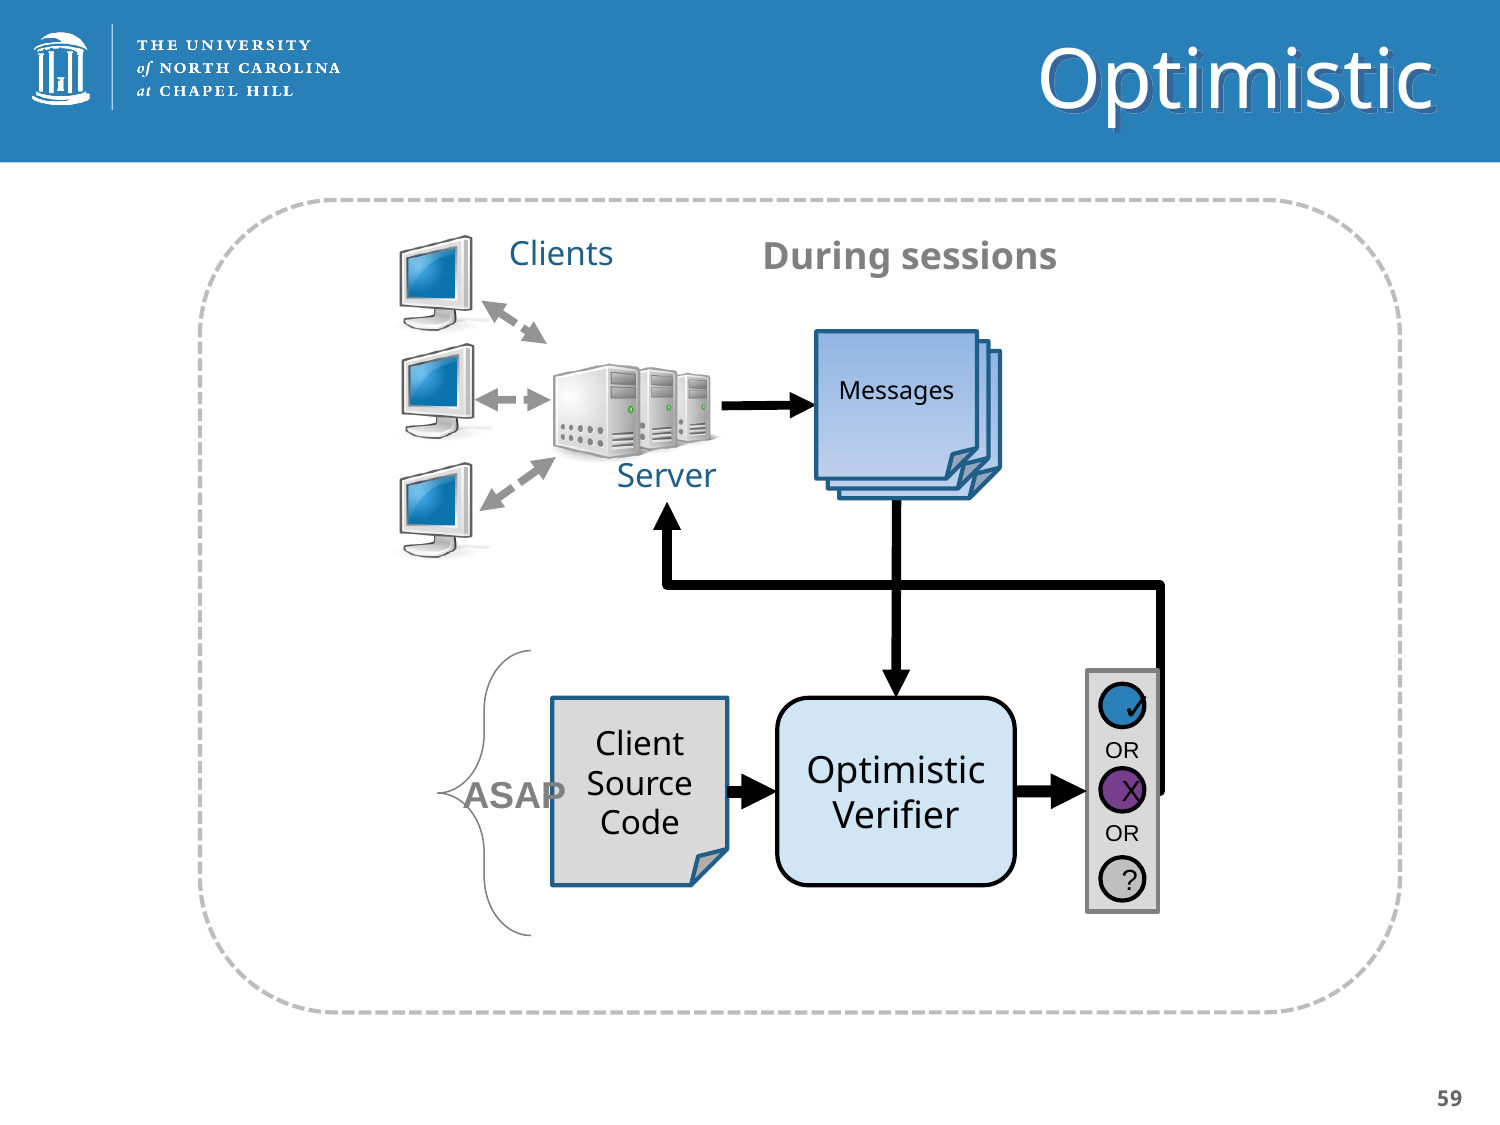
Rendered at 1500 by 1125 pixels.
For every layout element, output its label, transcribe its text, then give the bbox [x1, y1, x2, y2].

text_box [197, 197, 1403, 1015]
text_box Optimistic Verifier [775, 800, 1017, 888]
text_box ? [1098, 855, 1147, 903]
text_box Client Source Code [550, 695, 730, 888]
picture [32, 24, 340, 110]
text_box X [1100, 800, 1145, 814]
text_box OR OR [1085, 798, 1160, 914]
title Optimistic [374, 19, 1451, 146]
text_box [391, 224, 733, 563]
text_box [816, 331, 1001, 499]
text_box During sessions [734, 224, 1092, 285]
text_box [666, 502, 1159, 792]
text_box ASAP [436, 649, 531, 937]
